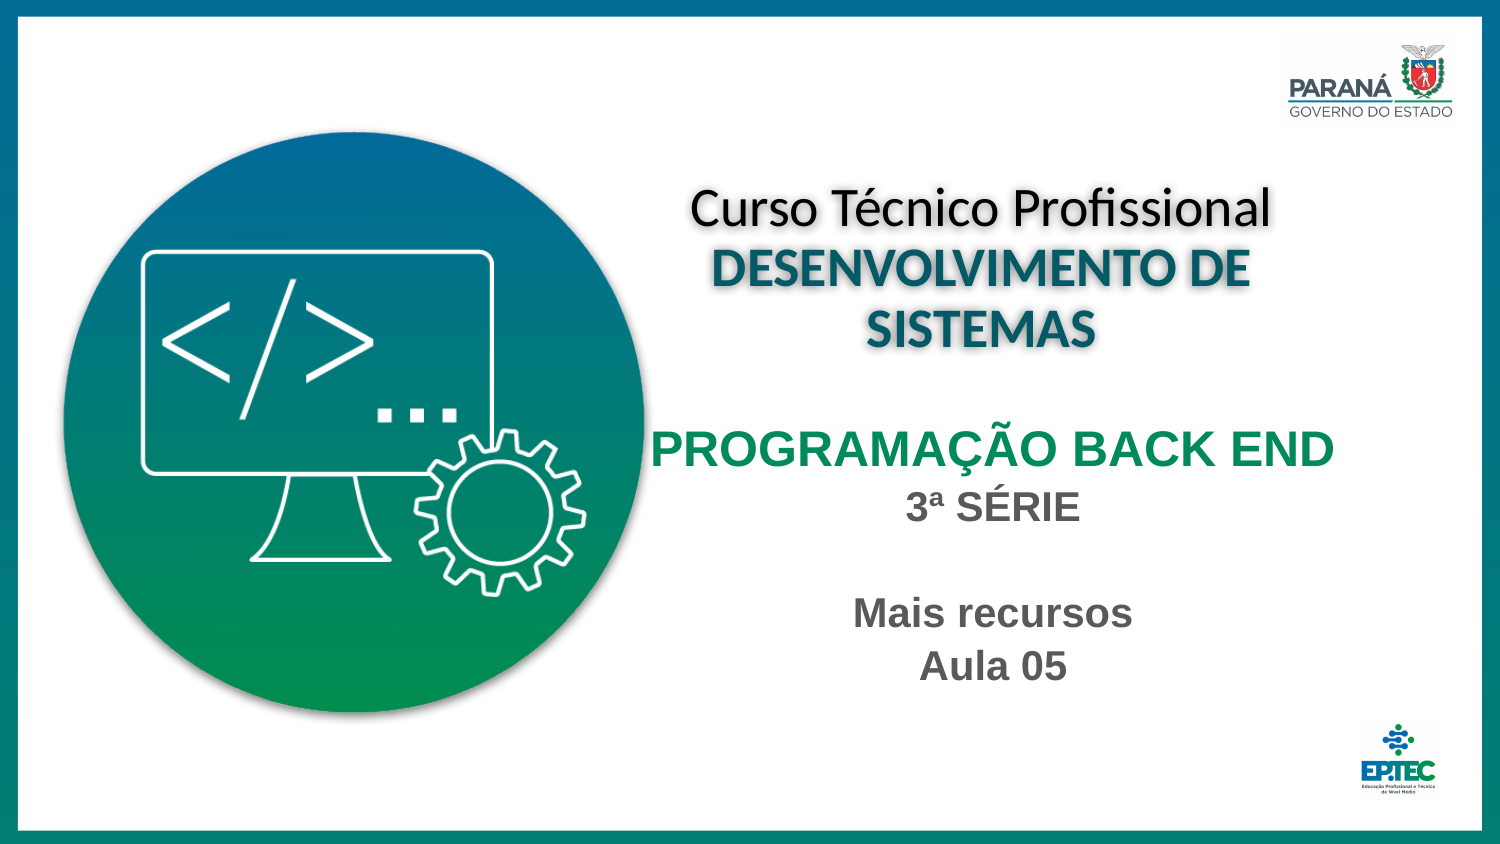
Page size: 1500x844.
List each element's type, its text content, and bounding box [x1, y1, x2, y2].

picture [1279, 32, 1463, 130]
subtitle PROGRAMAÇÃO BACK END 3ª SÉRIE Mais recursos Aula 05 [657, 407, 1372, 702]
picture [59, 129, 650, 719]
picture [1482, 273, 1500, 277]
title Curso Técnico Profissional DESENVOLVIMENTO DE SISTEMAS [657, 172, 1372, 365]
text_box [17, 16, 1482, 831]
picture [0, 273, 17, 277]
picture [1356, 722, 1440, 798]
